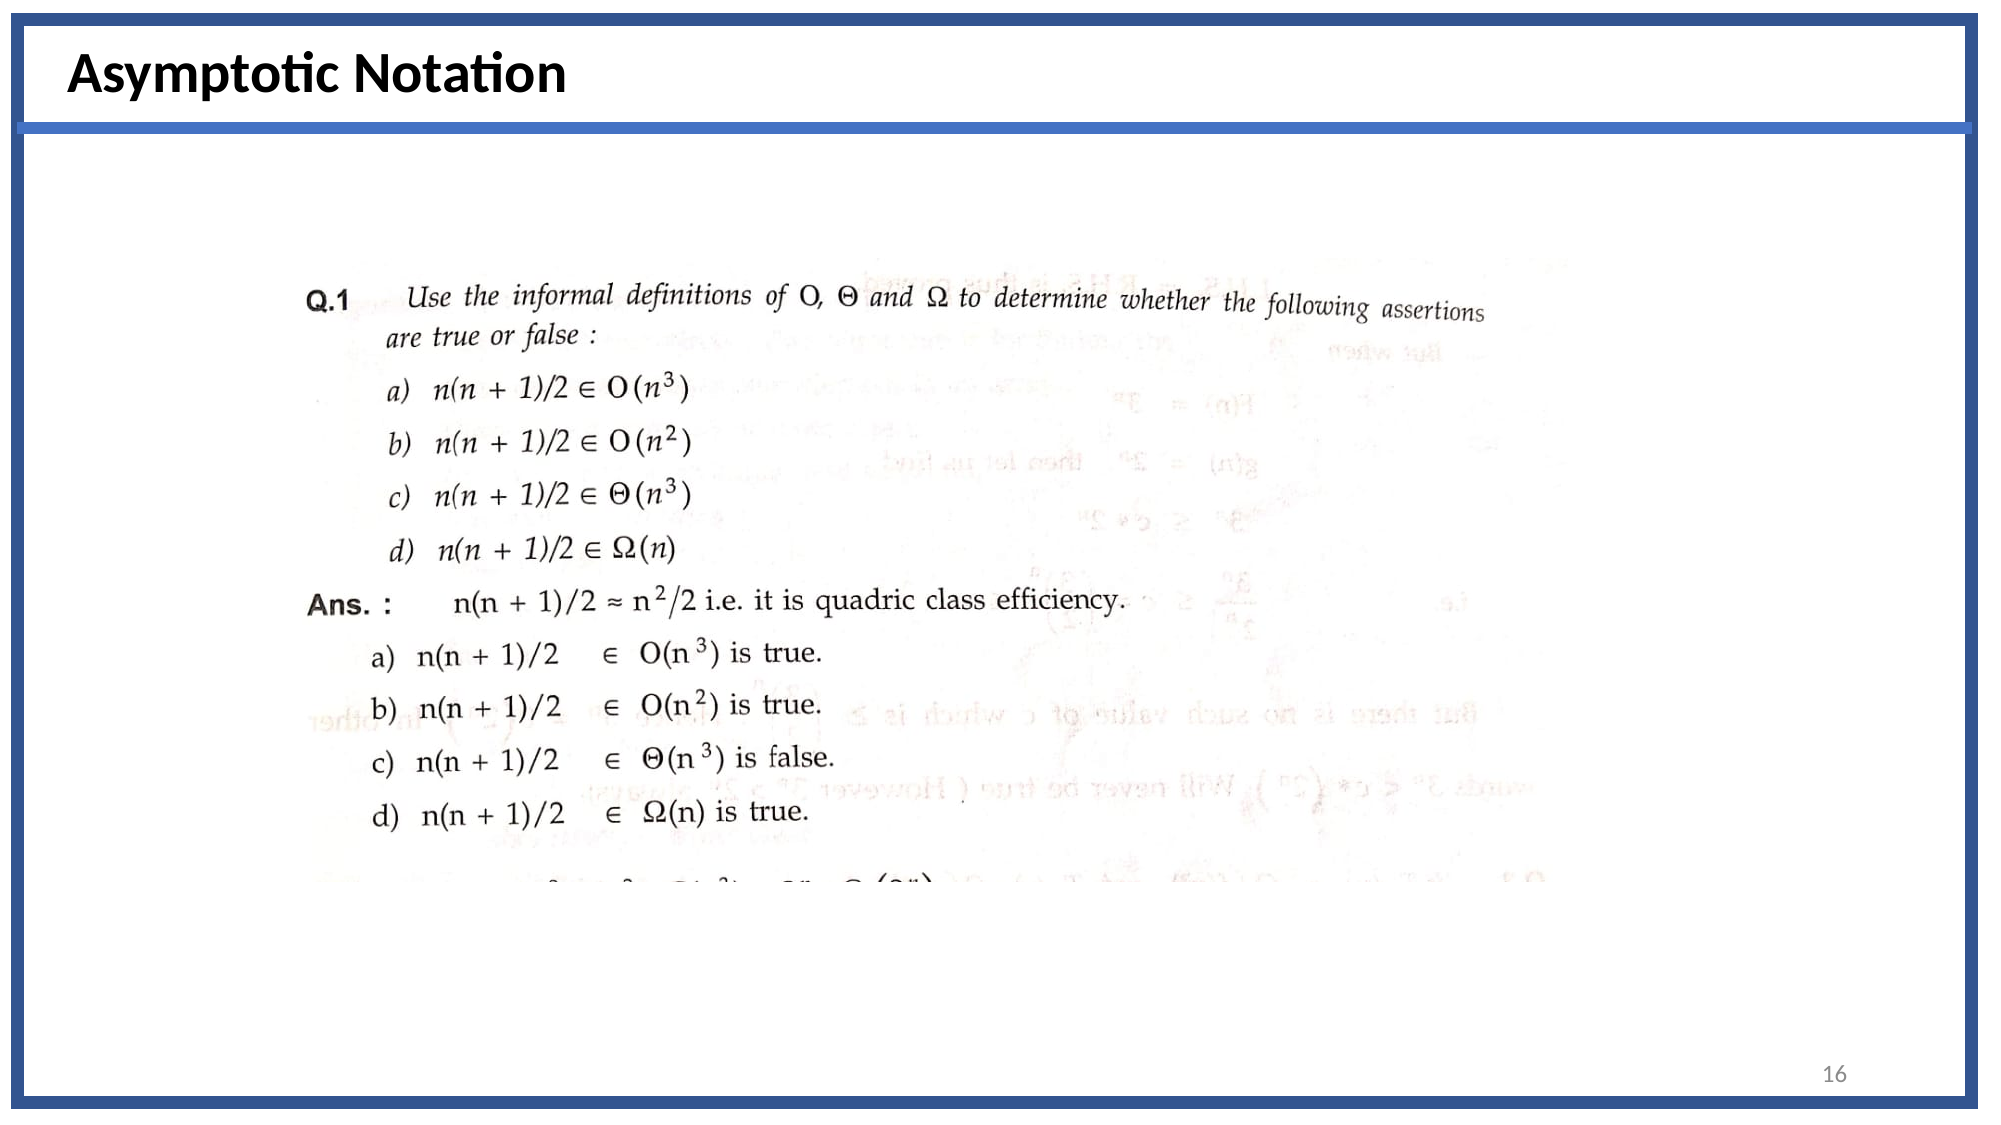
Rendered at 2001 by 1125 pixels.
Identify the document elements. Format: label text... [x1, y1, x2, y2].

text_box Asymptotic Notation [52, 27, 1181, 112]
text_box [16, 19, 1973, 1104]
picture [296, 258, 1568, 882]
